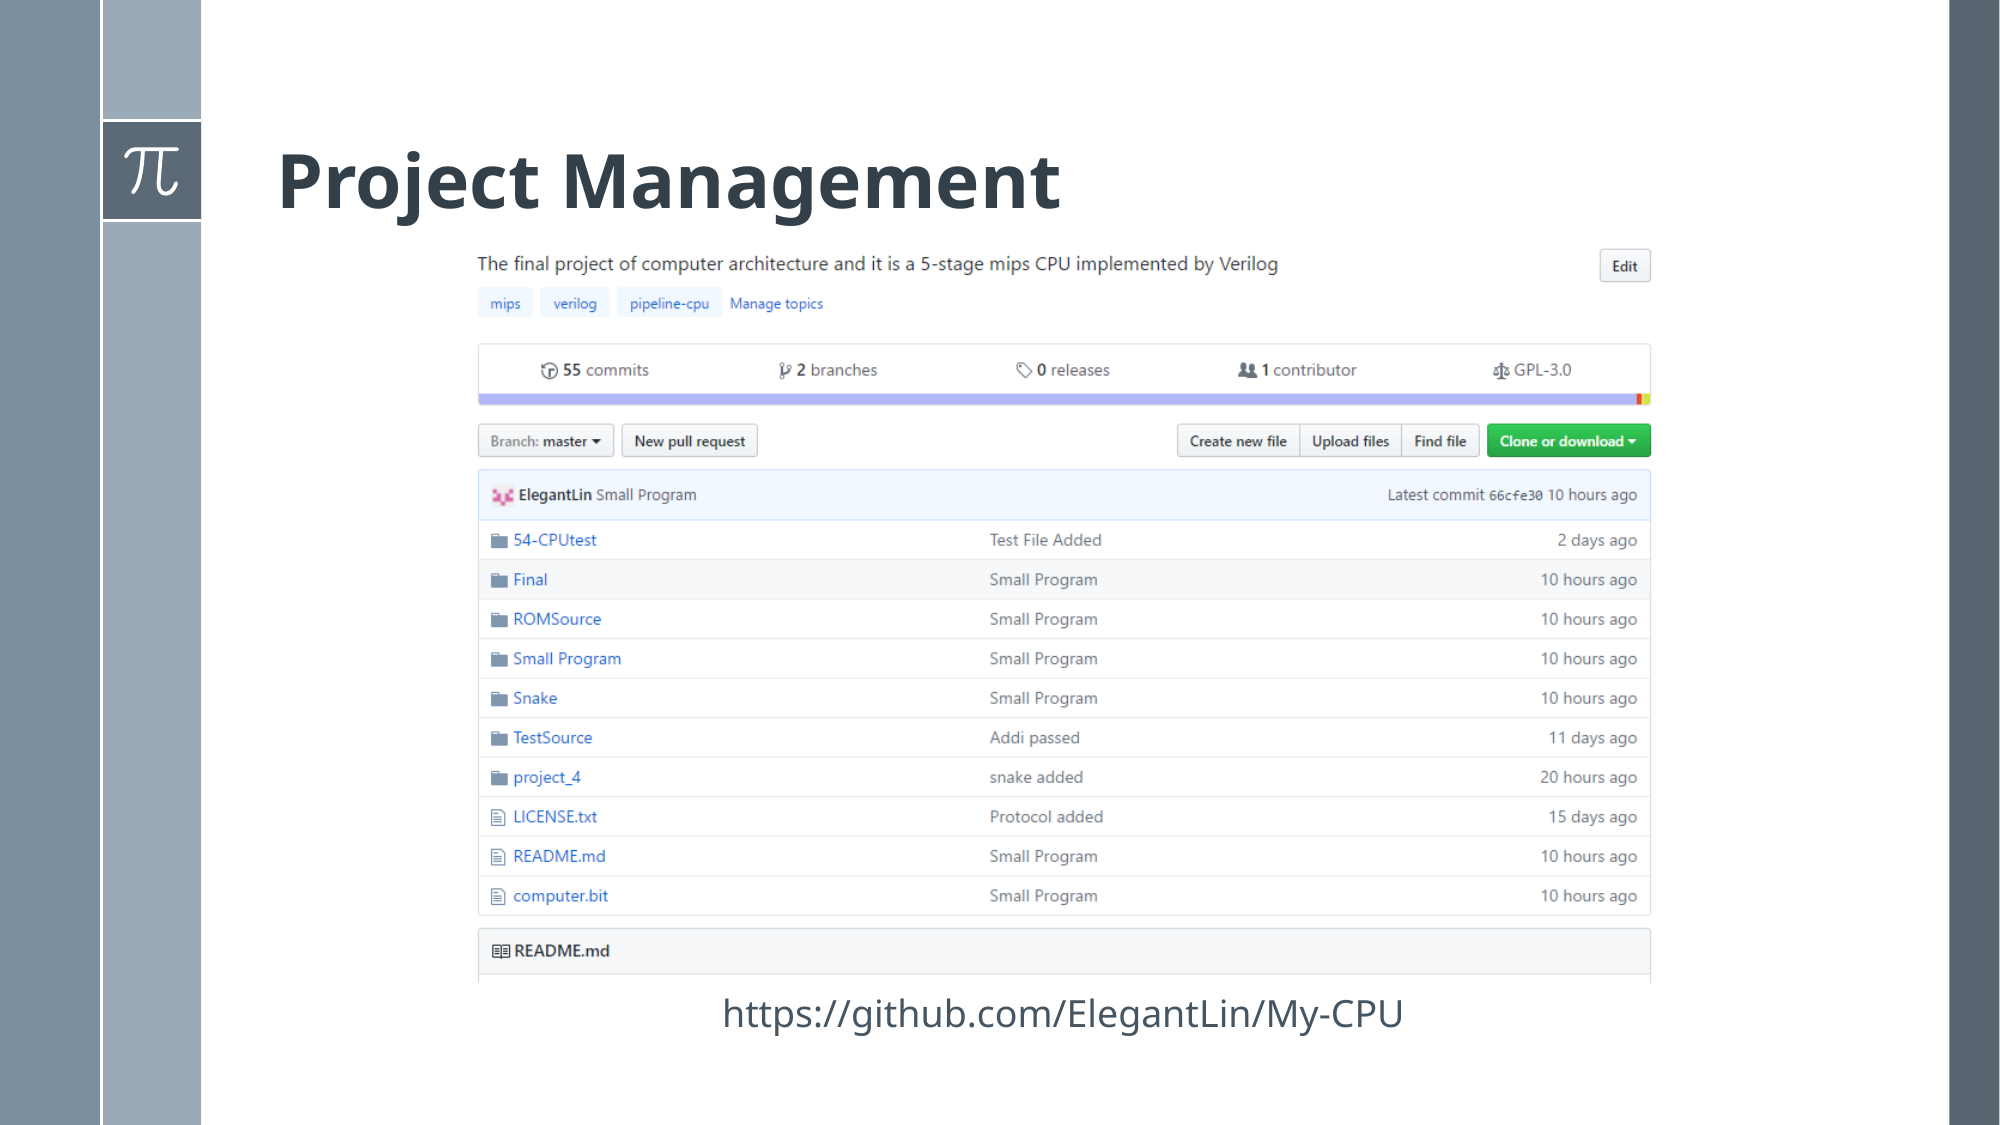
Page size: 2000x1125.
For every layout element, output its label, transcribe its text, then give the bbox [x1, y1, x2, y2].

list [460, 232, 1668, 983]
title Project Management [261, 29, 1867, 233]
text_box https://github.com/ElegantLin/My-CPU [707, 983, 1421, 1043]
